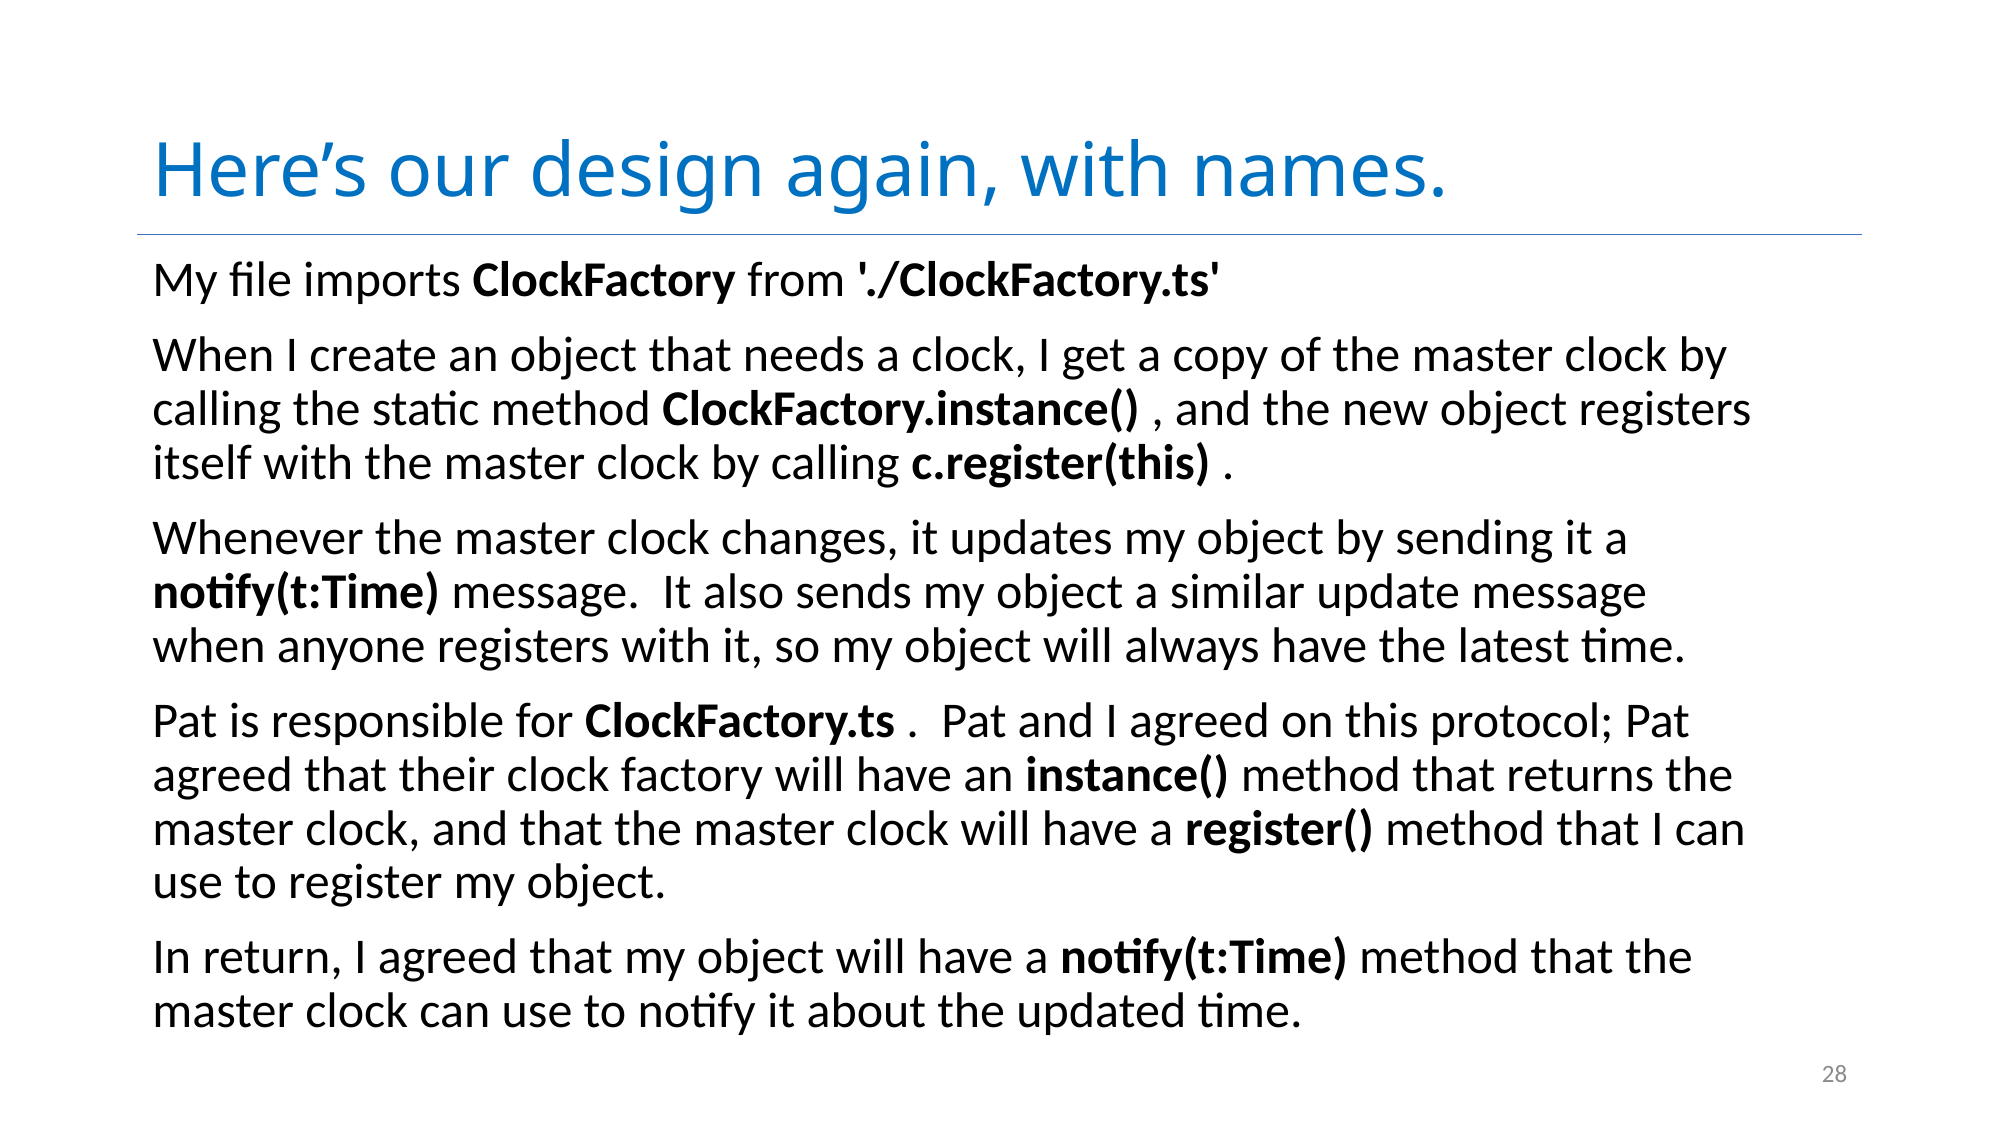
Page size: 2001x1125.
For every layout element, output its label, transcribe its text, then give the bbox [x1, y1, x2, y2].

title Here’s our design again, with names. [137, 3, 1863, 221]
list My file imports ClockFactory from './ClockFactory.ts' When I create an object that needs a clock, I get a copy of the master clock by calling the static method ClockFactory.instance() , and the new object registers itself with the master clock by calling c.register(this) . Whenever the master clock changes, it updates my object by sending it a notify(t:Time) message. It also sends my object a similar update message when anyone registers with it, so my object will always have the latest time. Pat is responsible for ClockFactory.ts . Pat and I agreed on this protocol; Pat agreed that their clock factory will have an instance() method that returns the master clock, and that the master clock will have a register() method that I can use to register my object. In return, I agreed that my object will have a notify(t:Time) method that the master clock can use to notify it about the updated time. [137, 246, 1783, 960]
slide_number 28 [1412, 1042, 1863, 1103]
